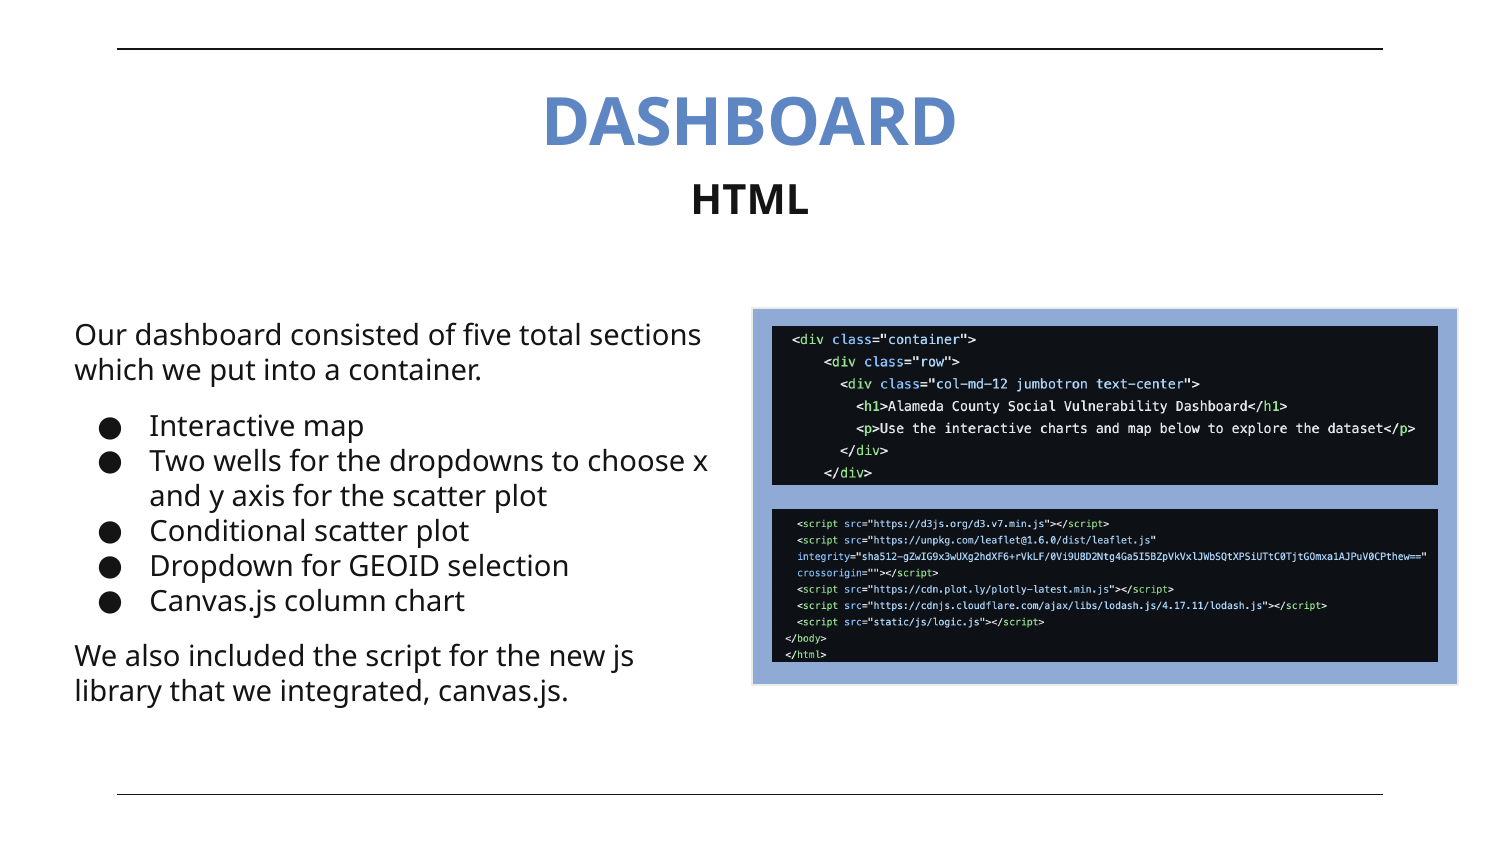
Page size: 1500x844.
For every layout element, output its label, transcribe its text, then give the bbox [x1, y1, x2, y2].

text_box [751, 308, 1459, 686]
text_box Our dashboard consisted of five total sections which we put into a container. Interactive map Two wells for the dropdowns to choose x and y axis for the scatter plot Conditional scatter plot Dropdown for GEOID selection Canvas.js column chart We also included the script for the new js library that we integrated, canvas.js. [59, 301, 737, 723]
list HTML [116, 158, 1383, 223]
picture [771, 326, 1439, 486]
picture [771, 509, 1439, 662]
title DASHBOARD [116, 63, 1383, 158]
